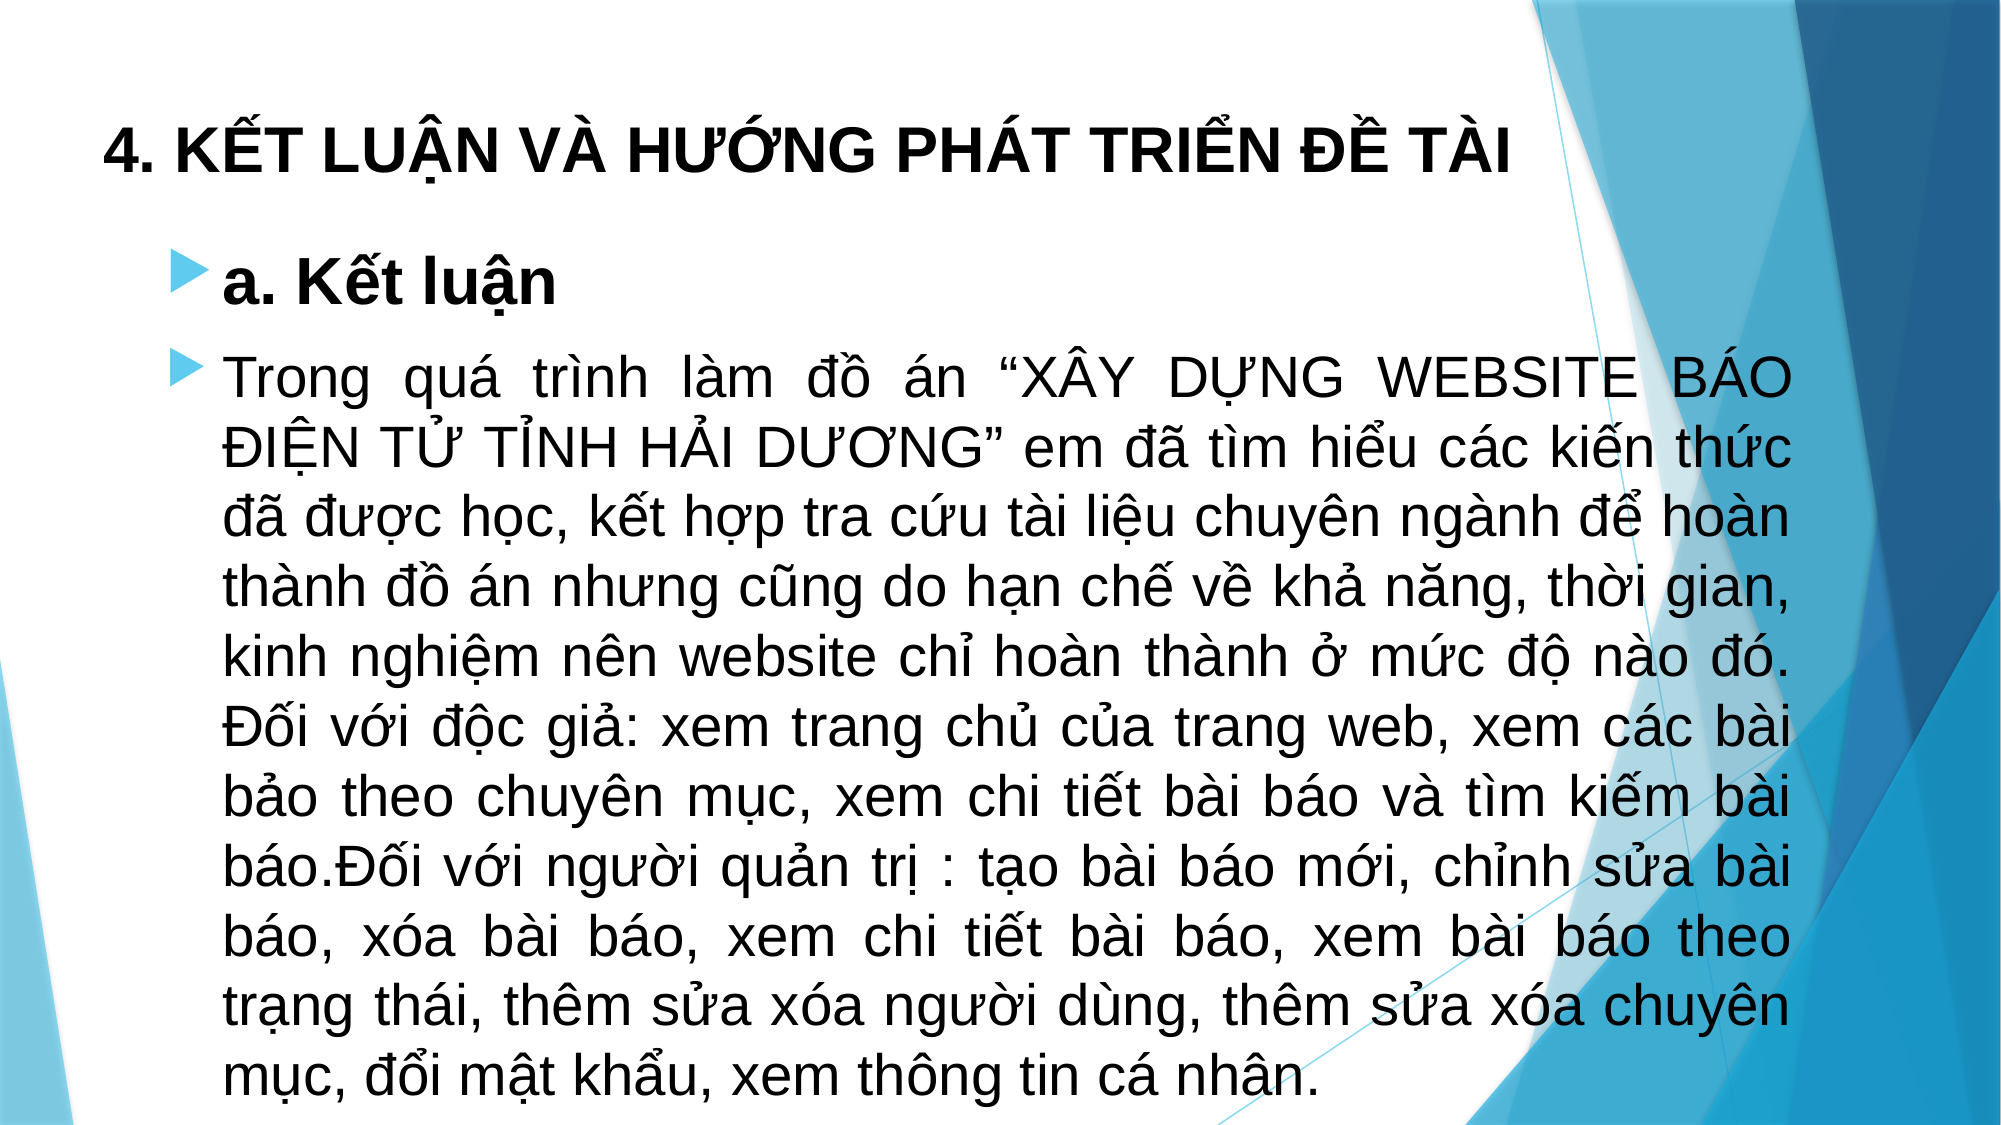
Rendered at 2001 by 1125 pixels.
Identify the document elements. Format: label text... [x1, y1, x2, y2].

list a. Kết luận Trong quá trình làm đồ án “XÂY DỰNG WEBSITE BÁO ĐIỆN TỬ TỈNH HẢI DƯƠNG” em đã tìm hiểu các kiến thức đã được học, kết hợp tra cứu tài liệu chuyên ngành để hoàn thành đồ án nhưng cũng do hạn chế về khả năng, thời gian, kinh nghiệm nên website chỉ hoàn thành ở mức độ nào đó. Đối với độc giả: xem trang chủ của trang web, xem các bài bảo theo chuyên mục, xem chi tiết bài báo và tìm kiếm bài báo.Đối với người quản trị : tạo bài báo mới, chỉnh sửa bài báo, xóa bài báo, xem chi tiết bài báo, xem bài báo theo trạng thái, thêm sửa xóa người dùng, thêm sửa xóa chuyên mục, đổi mật khẩu, xem thông tin cá nhân. [150, 230, 1809, 1116]
title 4. KẾT LUẬN VÀ HƯỚNG PHÁT TRIỂN ĐỀ TÀI [88, 100, 1582, 318]
